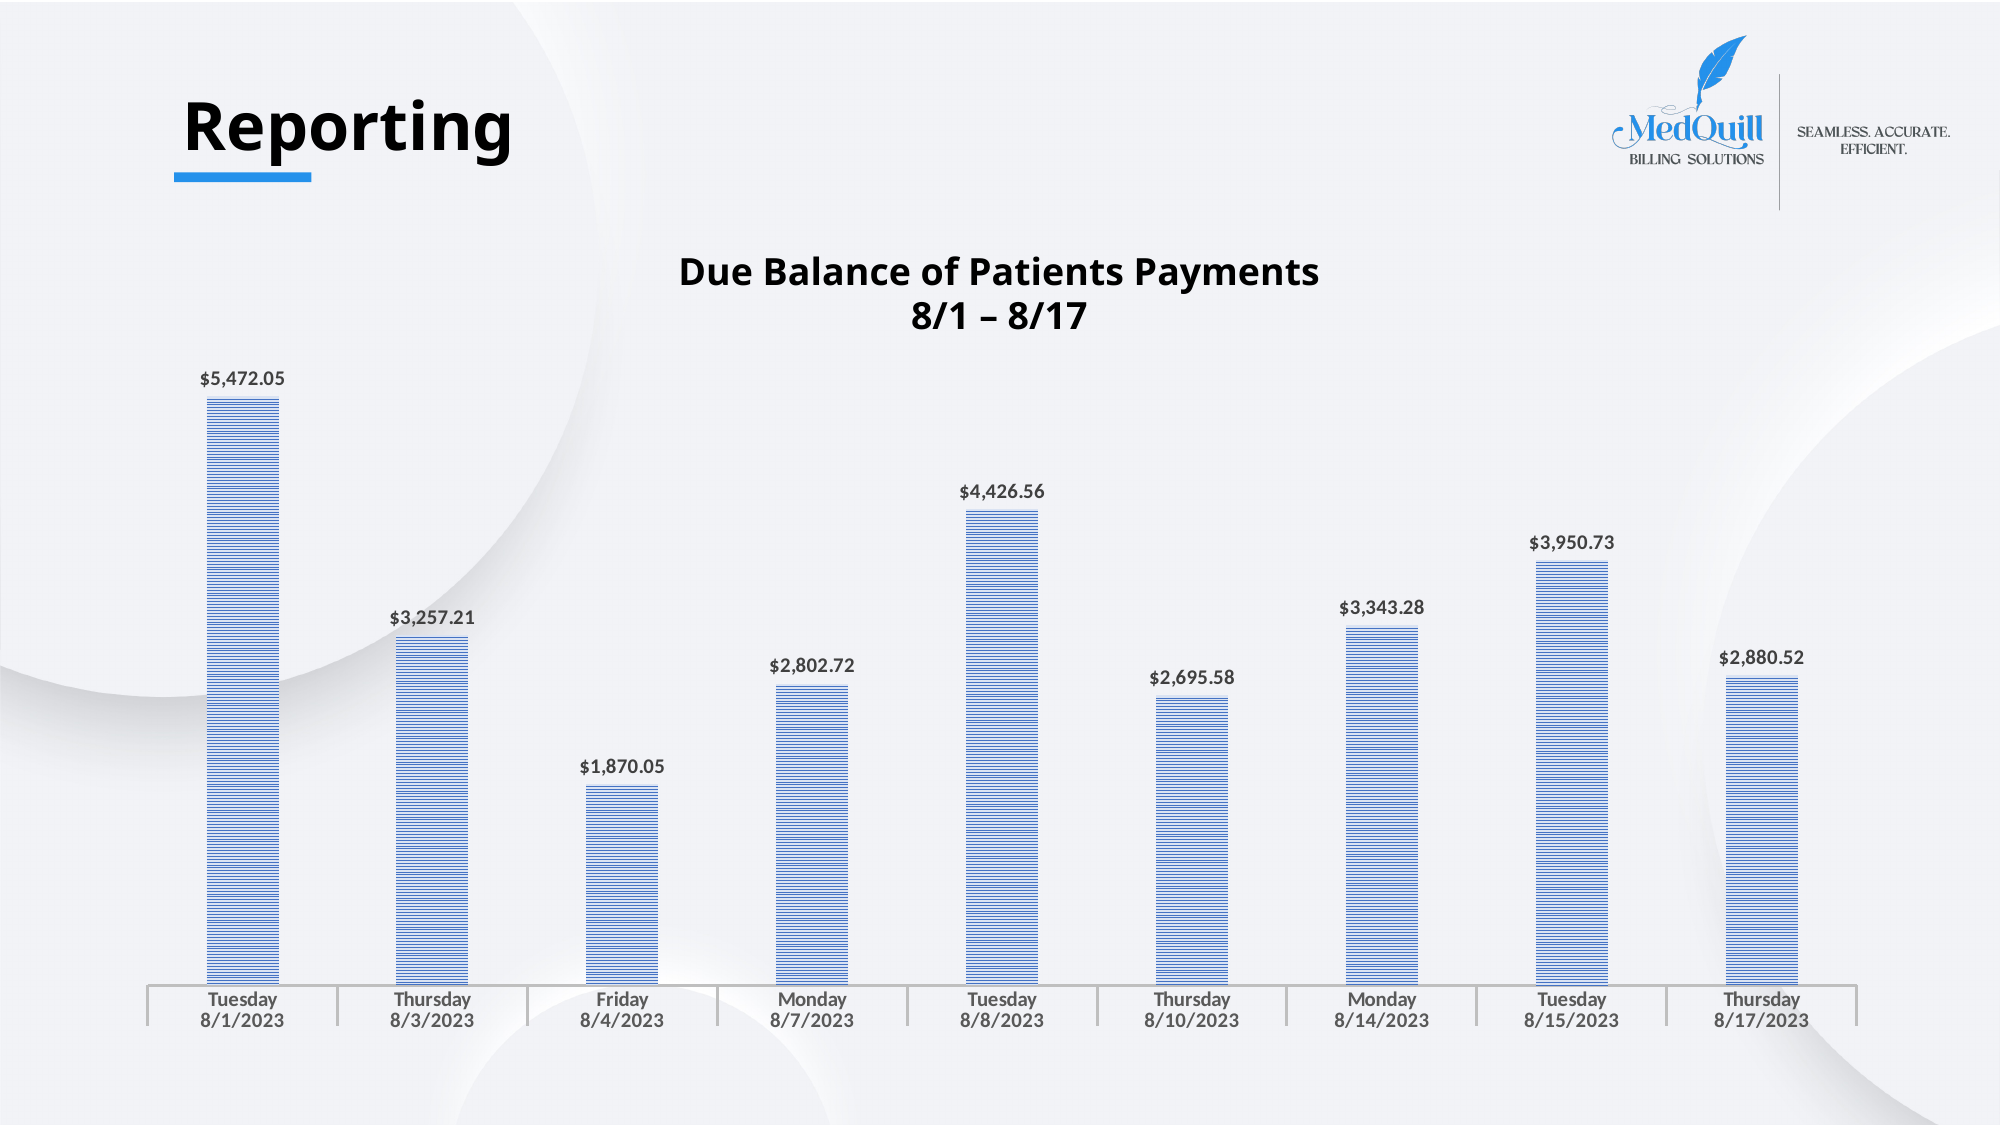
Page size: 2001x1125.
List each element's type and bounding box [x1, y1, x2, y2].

chart [112, 324, 1893, 1047]
picture [0, 2, 2000, 1125]
